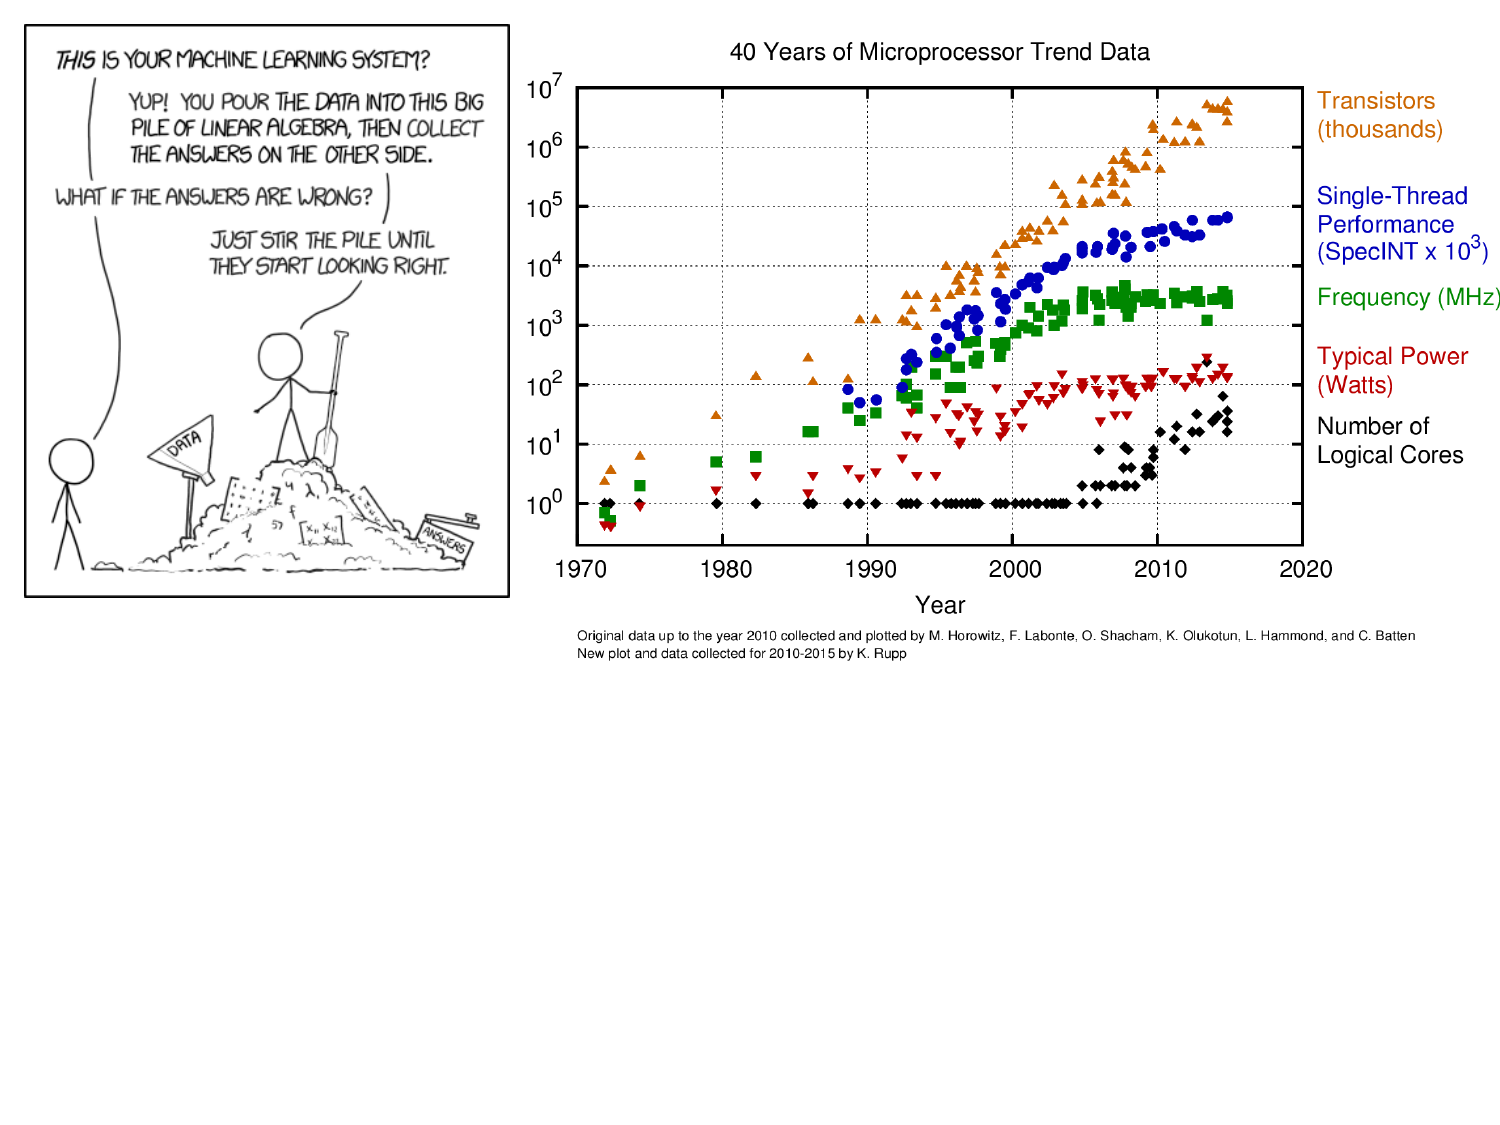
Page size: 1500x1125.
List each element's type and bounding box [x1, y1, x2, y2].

picture [24, 24, 510, 599]
picture [523, 24, 1500, 664]
